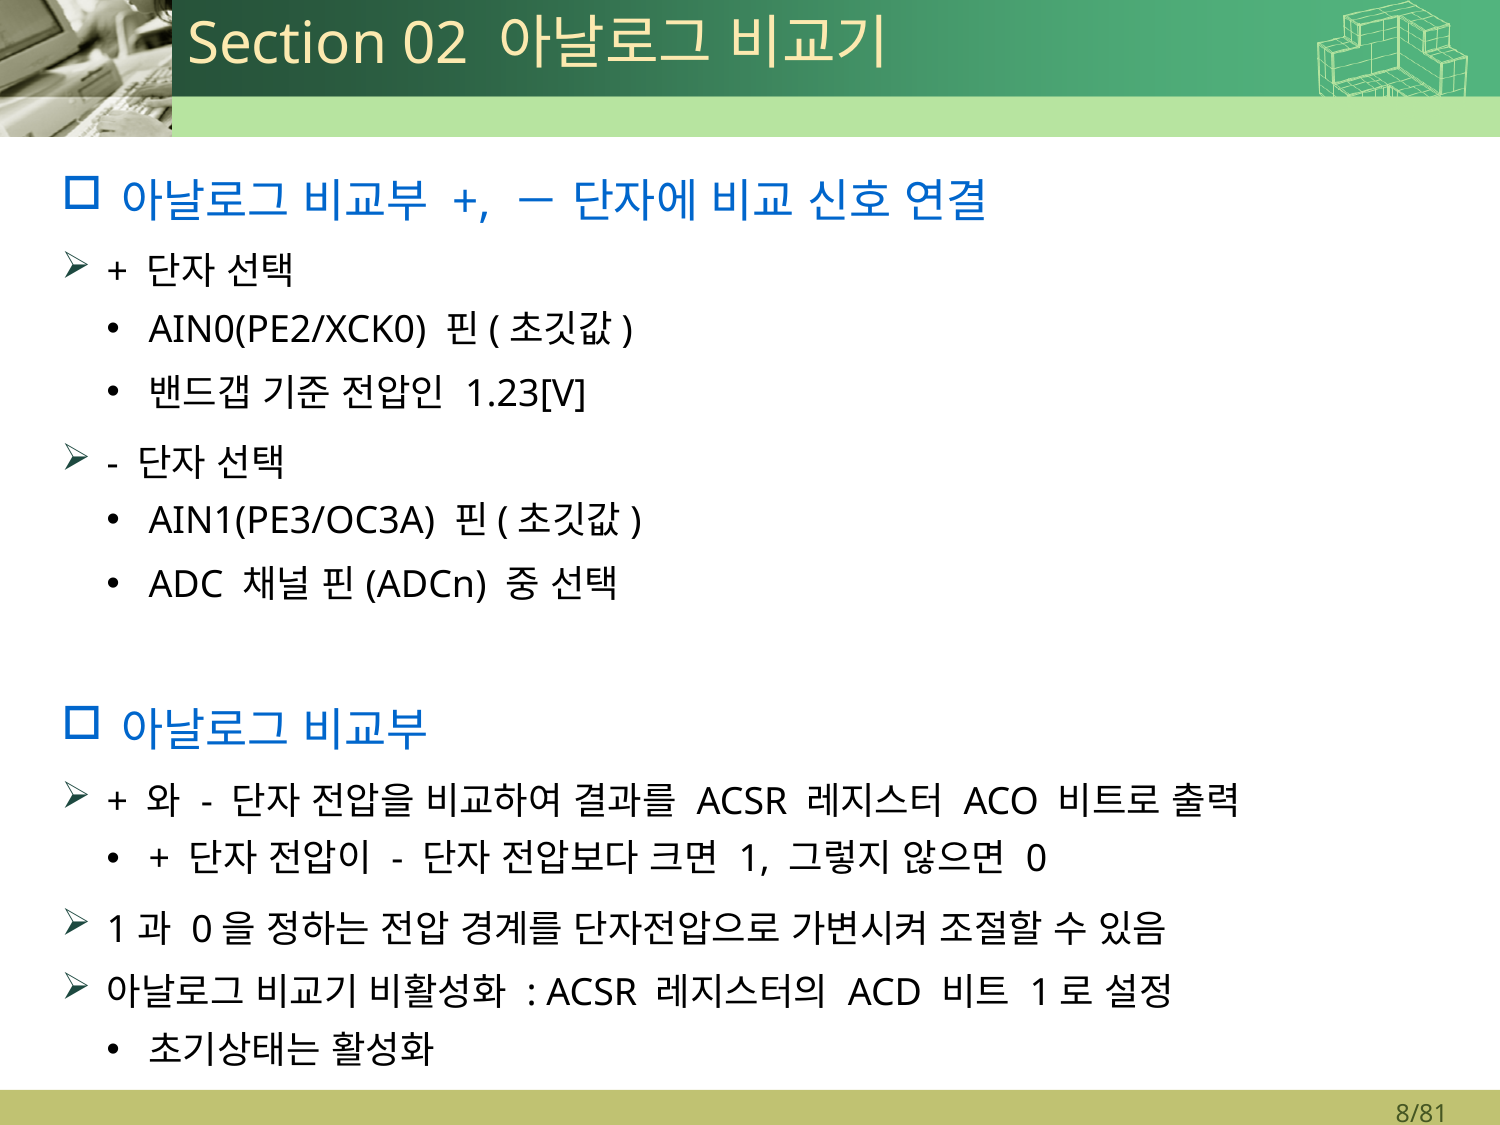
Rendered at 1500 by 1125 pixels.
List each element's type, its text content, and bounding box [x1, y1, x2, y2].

list 아날로그 비교부 +, － 단자에 비교 신호 연결 + 단자 선택 AIN0(PE2/XCK0) 핀(초깃값) 밴드갭 기준 전압인 1.23[V] - 단자 선택 AIN1(PE3/OC3A) 핀(초깃값) ADC 채널 핀(ADCn) 중 선택 아날로그 비교부 + 와 - 단자 전압을 비교하여 결과를 ACSR 레지스터 ACO 비트로 출력 + 단자 전압이 - 단자 전압보다 크면 1, 그렇지 않으면 0 1과 0을 정하는 전압 경계를 단자전압으로 가변시켜 조절할 수 있음 아날로그 비교기 비활성화 : ACSR 레지스터의 ACD 비트 1로 설정 초기상태는 활성화 [46, 164, 1459, 1067]
title Section 02 아날로그 비교기 [172, 75, 1500, 94]
picture [0, 75, 1500, 151]
text_box [0, 0, 1500, 75]
